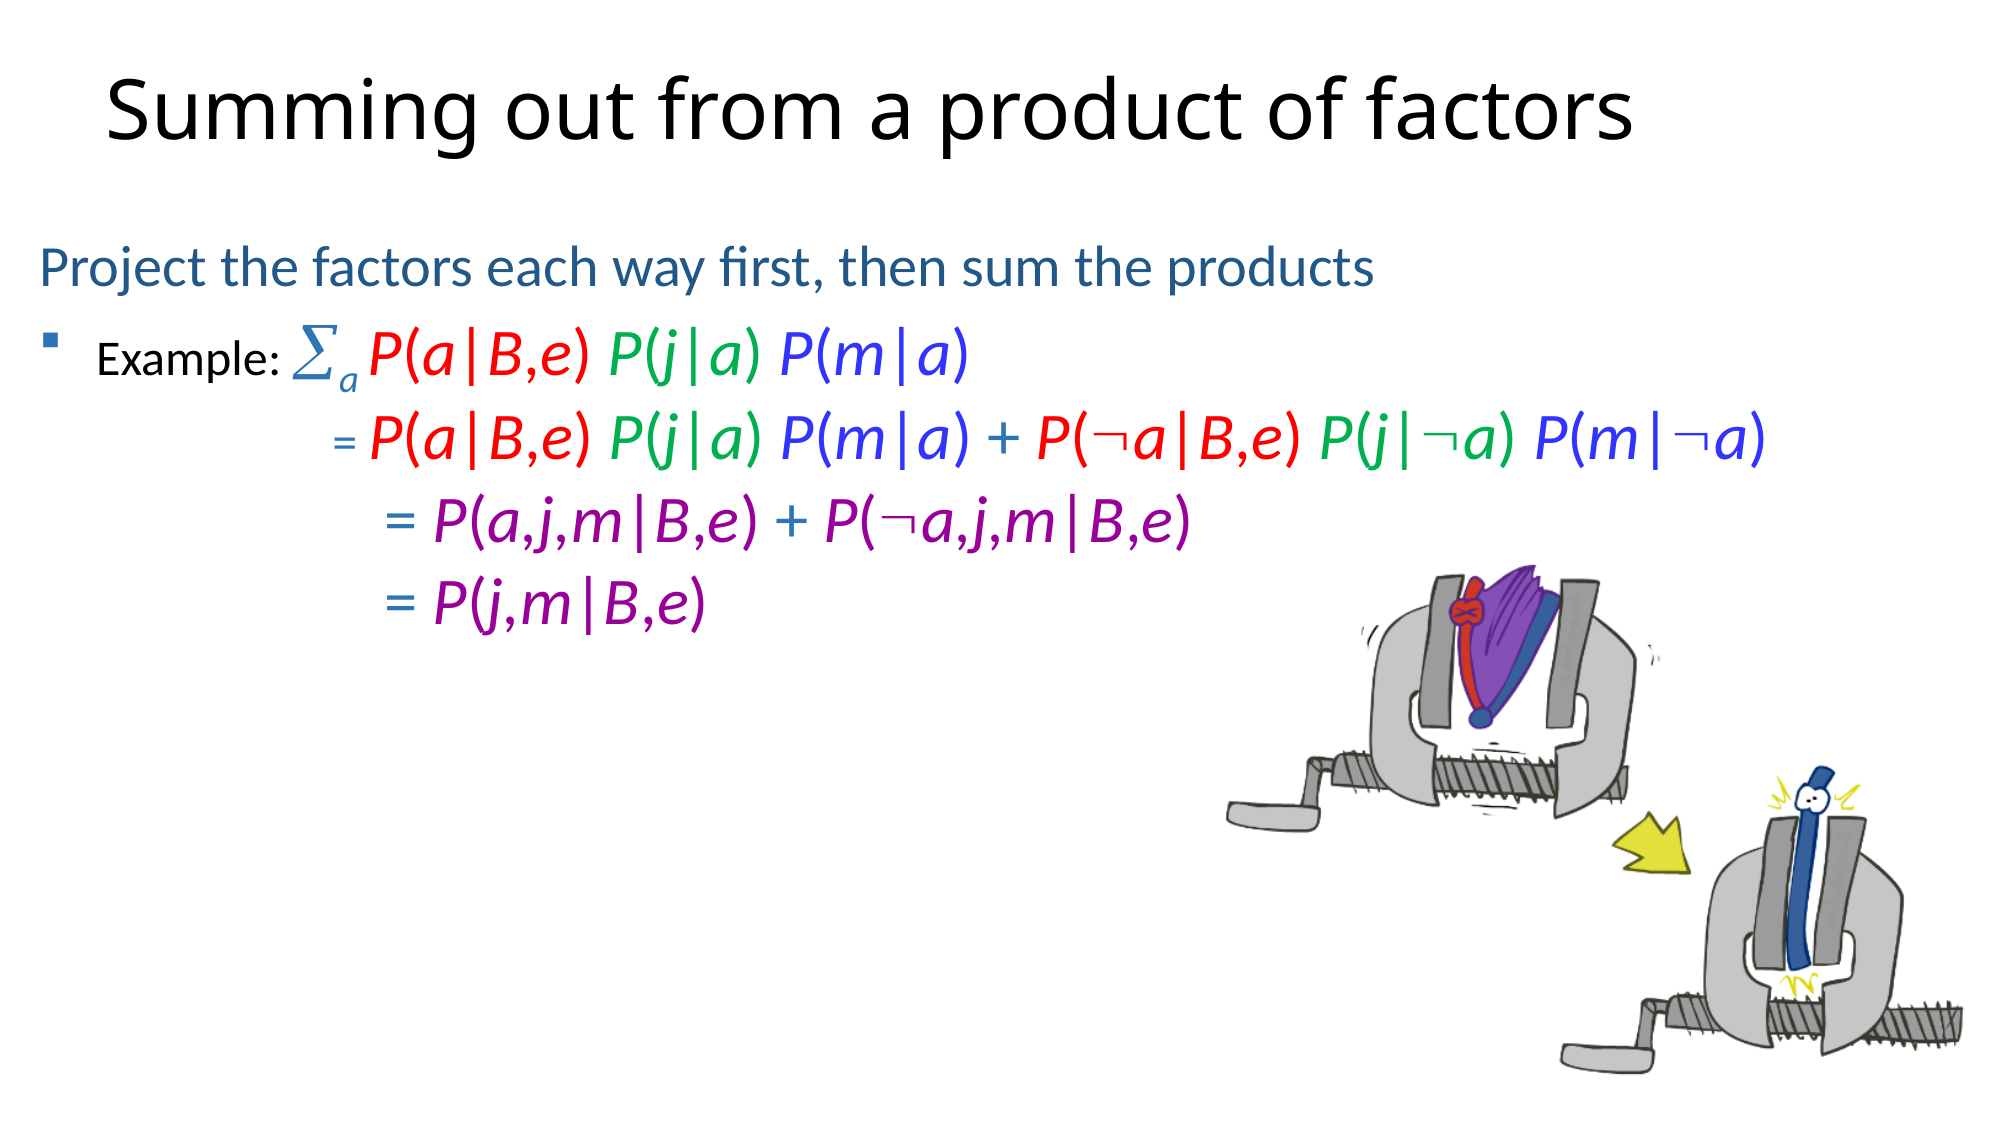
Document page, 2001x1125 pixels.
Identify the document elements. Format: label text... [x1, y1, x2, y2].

title Summing out from a product of factors [90, 60, 1816, 164]
picture [1214, 549, 1969, 1084]
list Project the factors each way first, then sum the products Example: a P(a|B,e) P(j|a) P(m|a) = P(a|B,e) P(j|a) P(m|a) + P(a|B,e) P(j|a) P(m|a) = P(a,j,m|B,e) + P(a,j,m|B,e) = P(j,m|B,e) [24, 229, 1969, 813]
